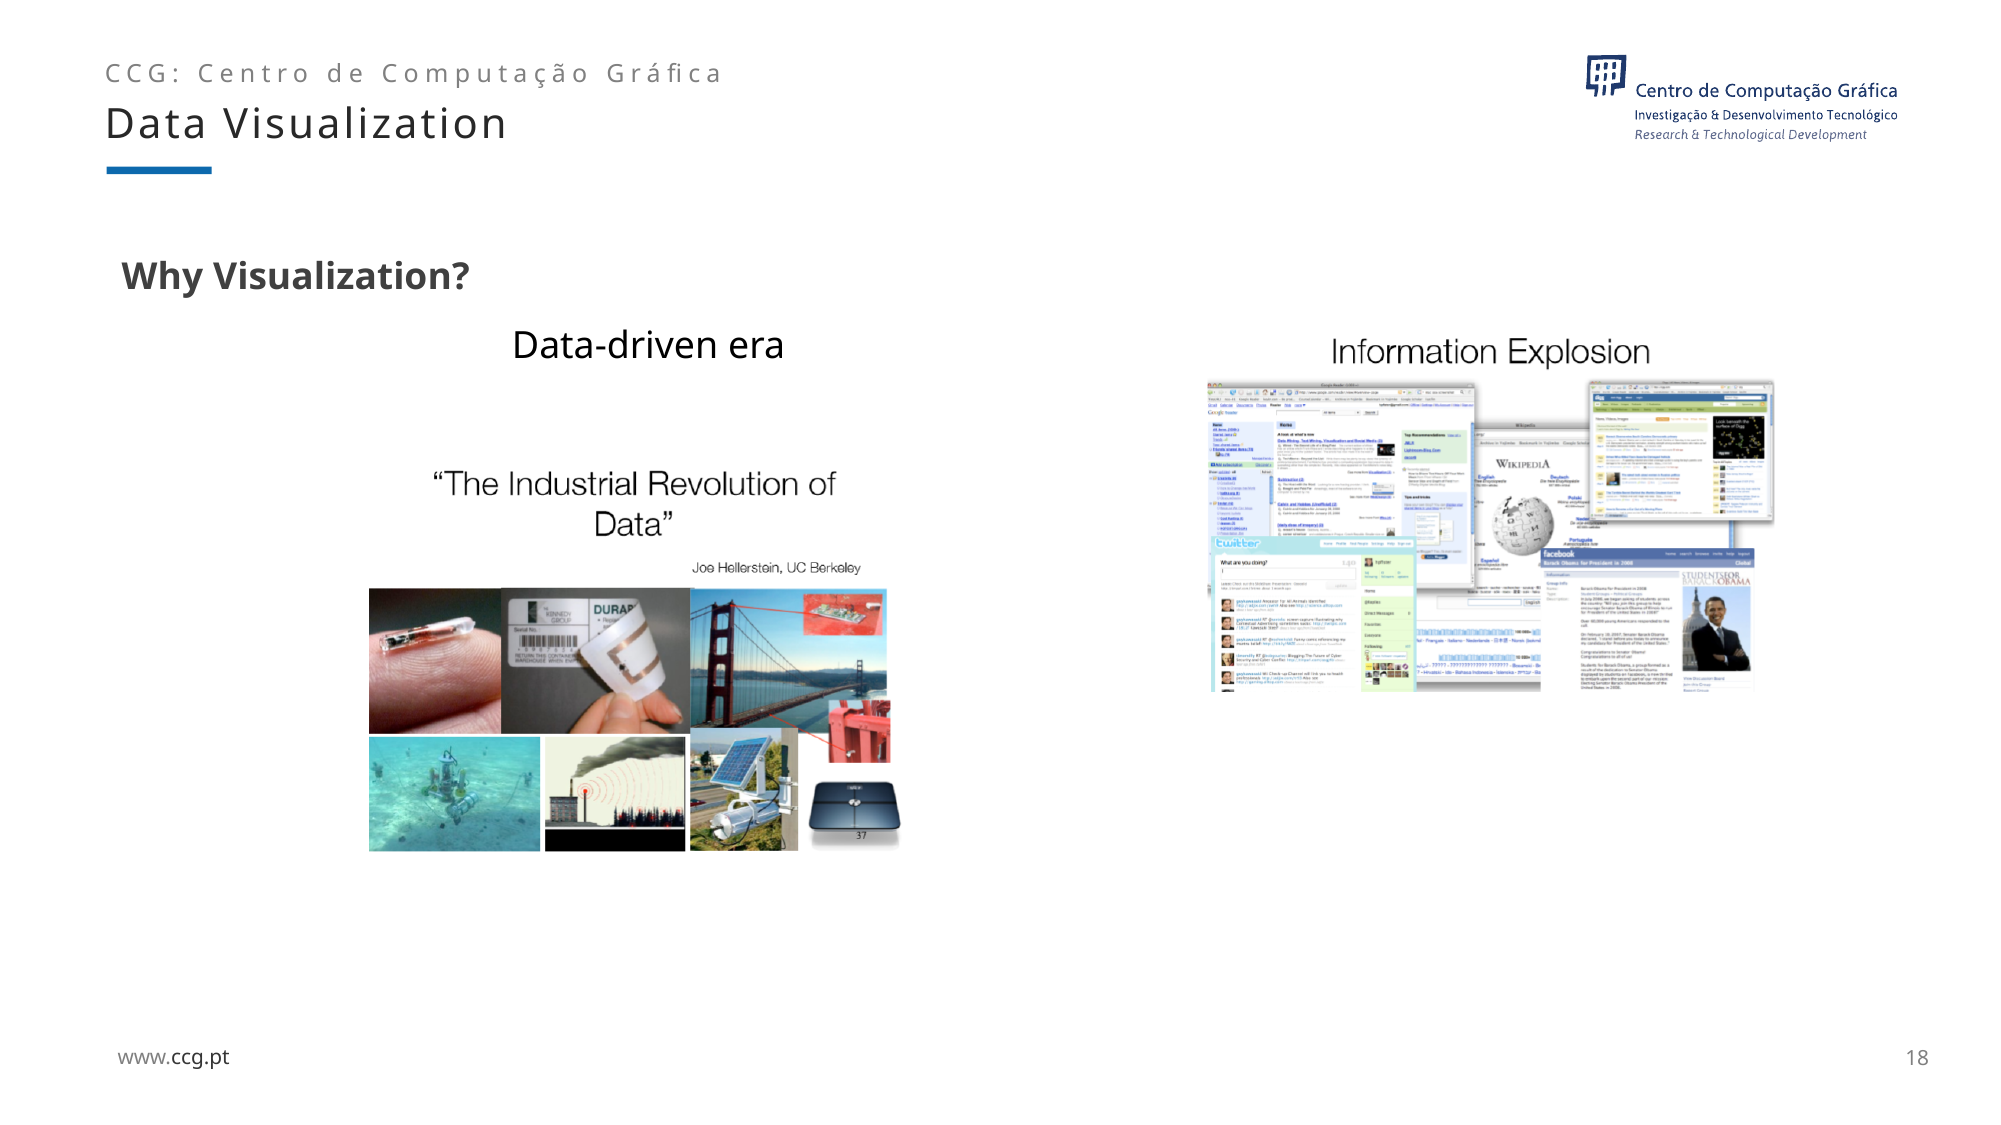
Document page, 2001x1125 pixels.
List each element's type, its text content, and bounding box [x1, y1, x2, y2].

picture [340, 459, 919, 858]
picture [1196, 335, 1783, 692]
text_box Data-driven era [497, 313, 995, 374]
list Data Visualization [104, 102, 1538, 153]
title Why Visualization? [106, 249, 1882, 305]
slide_number 18 [1881, 1026, 1953, 1091]
